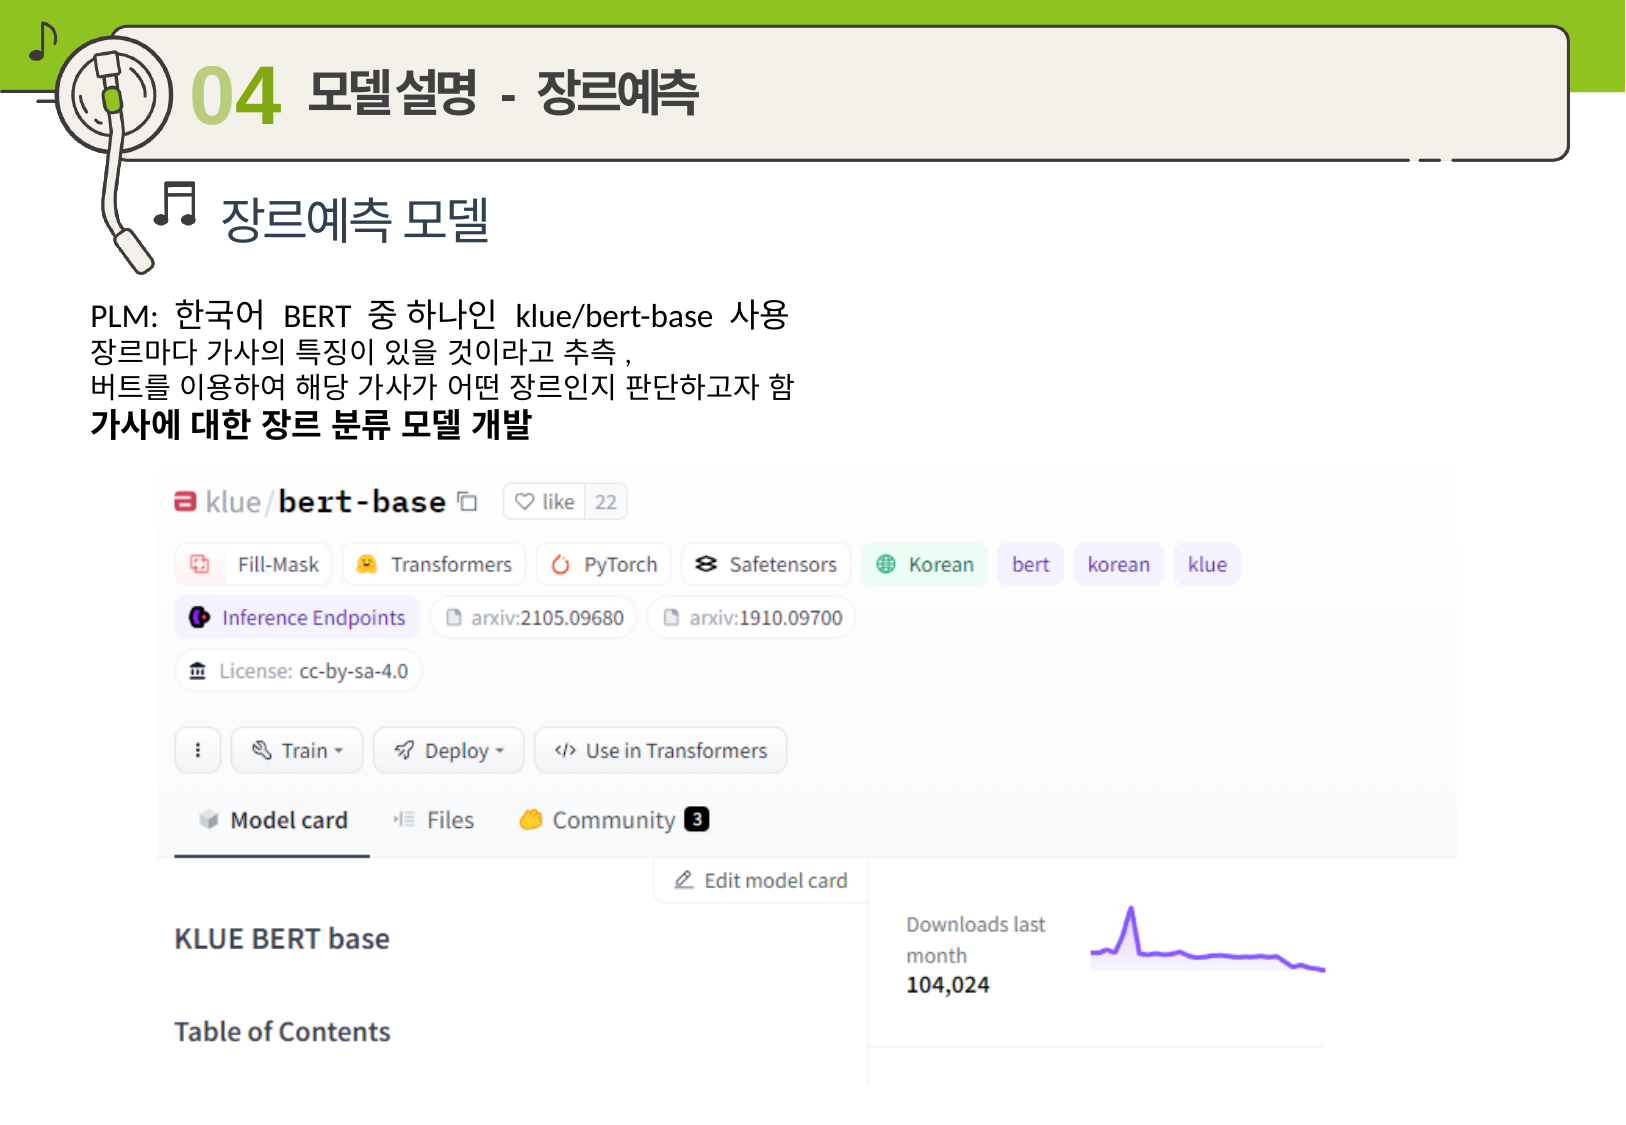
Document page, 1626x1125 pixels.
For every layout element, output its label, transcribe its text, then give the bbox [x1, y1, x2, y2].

picture [0, 21, 1570, 275]
text_box PLM: 한국어 BERT 중 하나인 klue/bert-base 사용 장르마다 가사의 특징이 있을 것이라고 추측, 버트를 이용하여 해당 가사가 어떤 장르인지 판단하고자 함 가사에 대한 장르 분류 모델 개발 [75, 287, 1597, 452]
picture [156, 469, 1468, 1083]
text_box [0, 0, 1625, 93]
